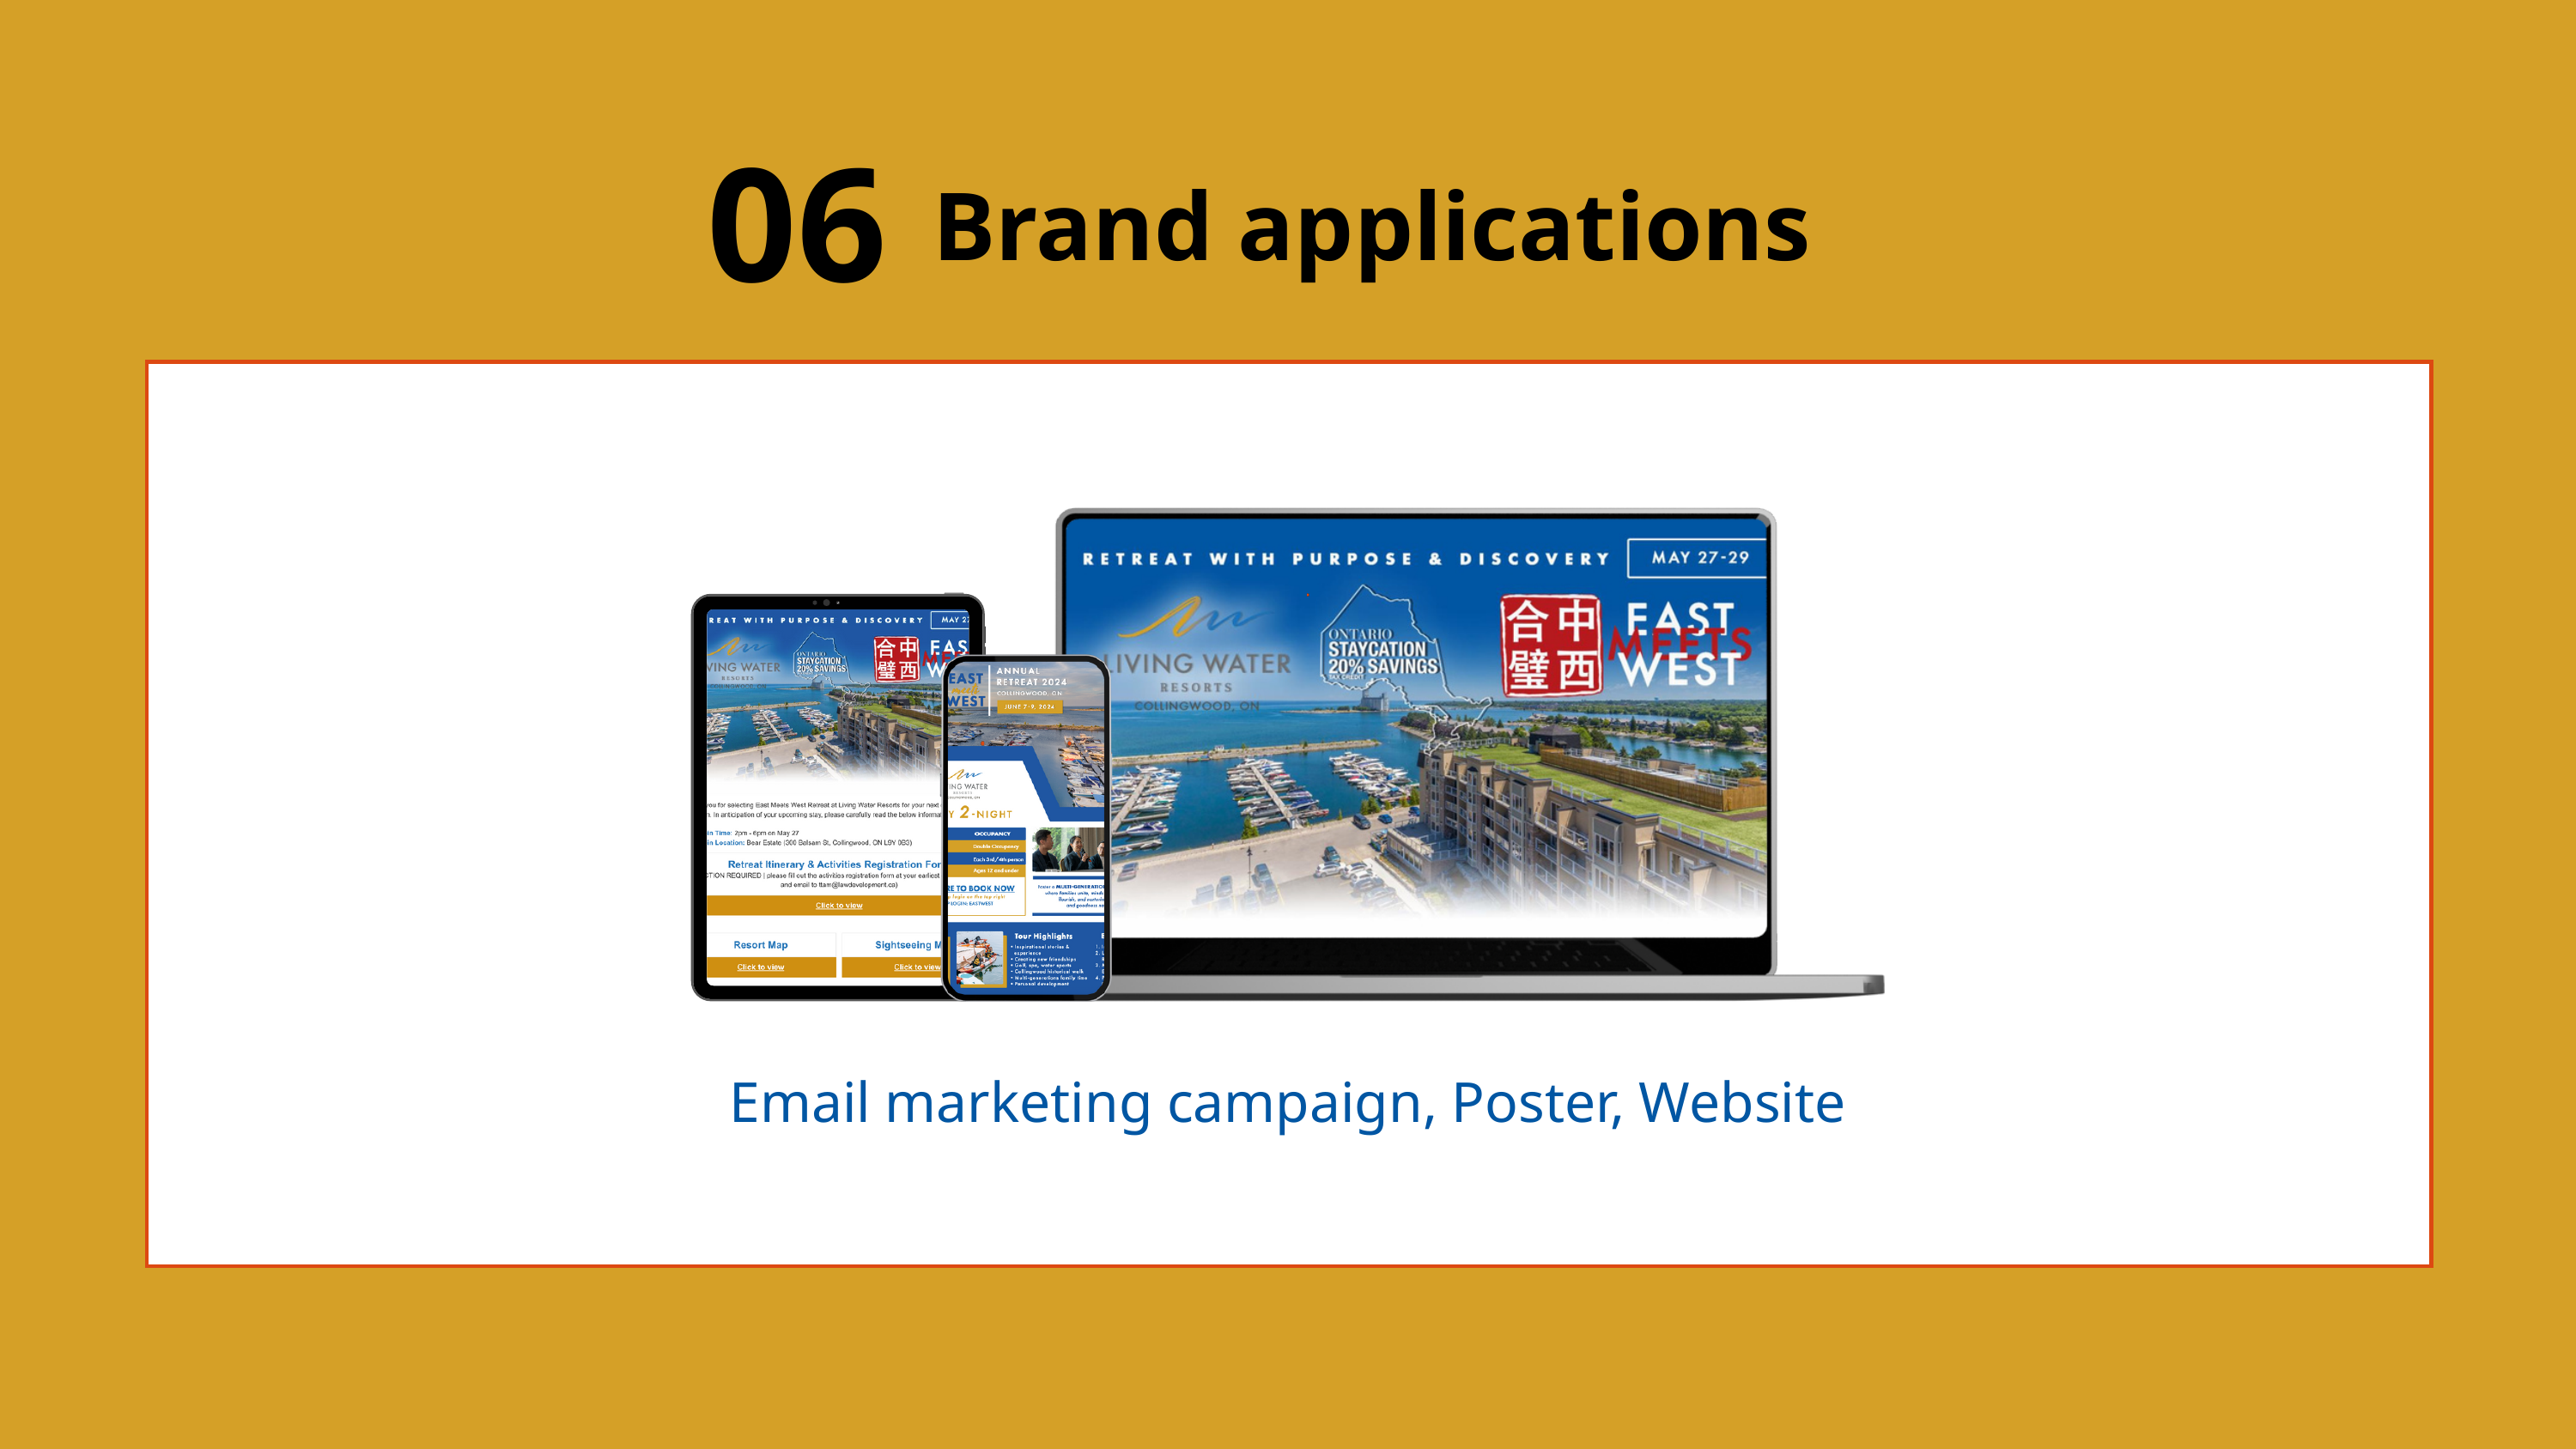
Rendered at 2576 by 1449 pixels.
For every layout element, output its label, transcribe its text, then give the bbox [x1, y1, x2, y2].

text_box 06 [702, 93, 892, 314]
text_box Brand applications [933, 167, 2007, 280]
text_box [939, 654, 1113, 1002]
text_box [690, 592, 987, 1002]
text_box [939, 506, 1886, 1002]
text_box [146, 361, 2432, 1267]
